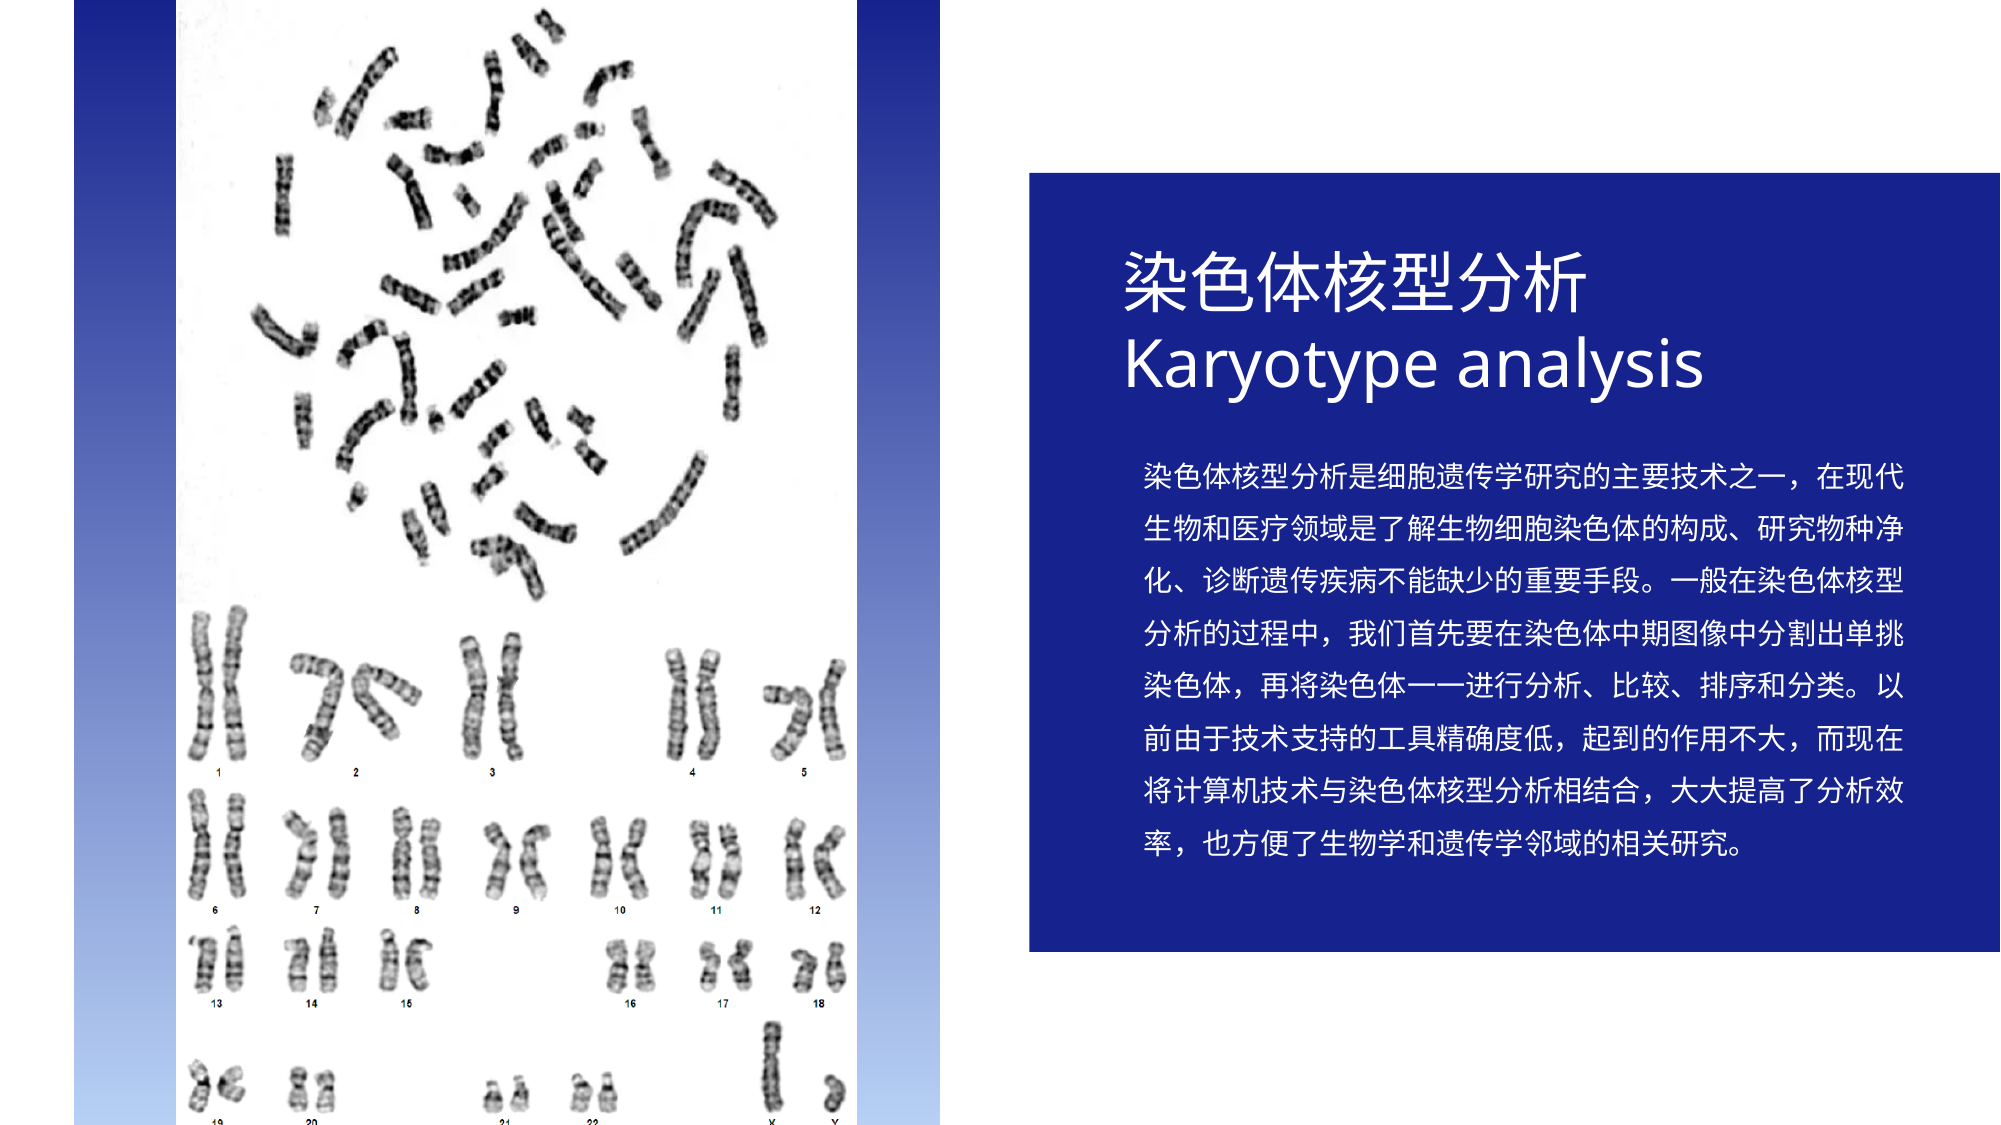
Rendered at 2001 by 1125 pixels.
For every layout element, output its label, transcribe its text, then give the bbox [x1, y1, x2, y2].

text_box [1028, 172, 2000, 953]
text_box [73, 0, 176, 1125]
text_box 染色体核型分析 Karyotype analysis [1107, 233, 1721, 409]
text_box 染色体核型分析是细胞遗传学研究的主要技术之一，在现代生物和医疗领域是了解生物细胞染色体的构成、研究物种净化、诊断遗传疾病不能缺少的重要手段。一般在染色体核型分析的过程中，我们首先要在染色体中期图像中分割出单挑染色体，再将染色体一一进行分析、比较、排序和分类。以前由于技术支持的工具精确度低，起到的作用不大，而现在将计算机技术与染色体核型分析相结合，大大提高了分析效率，也方便了生物学和遗传学邻域的相关研究。 [1129, 433, 1949, 922]
text_box [857, 0, 941, 1125]
picture [176, 0, 857, 1125]
